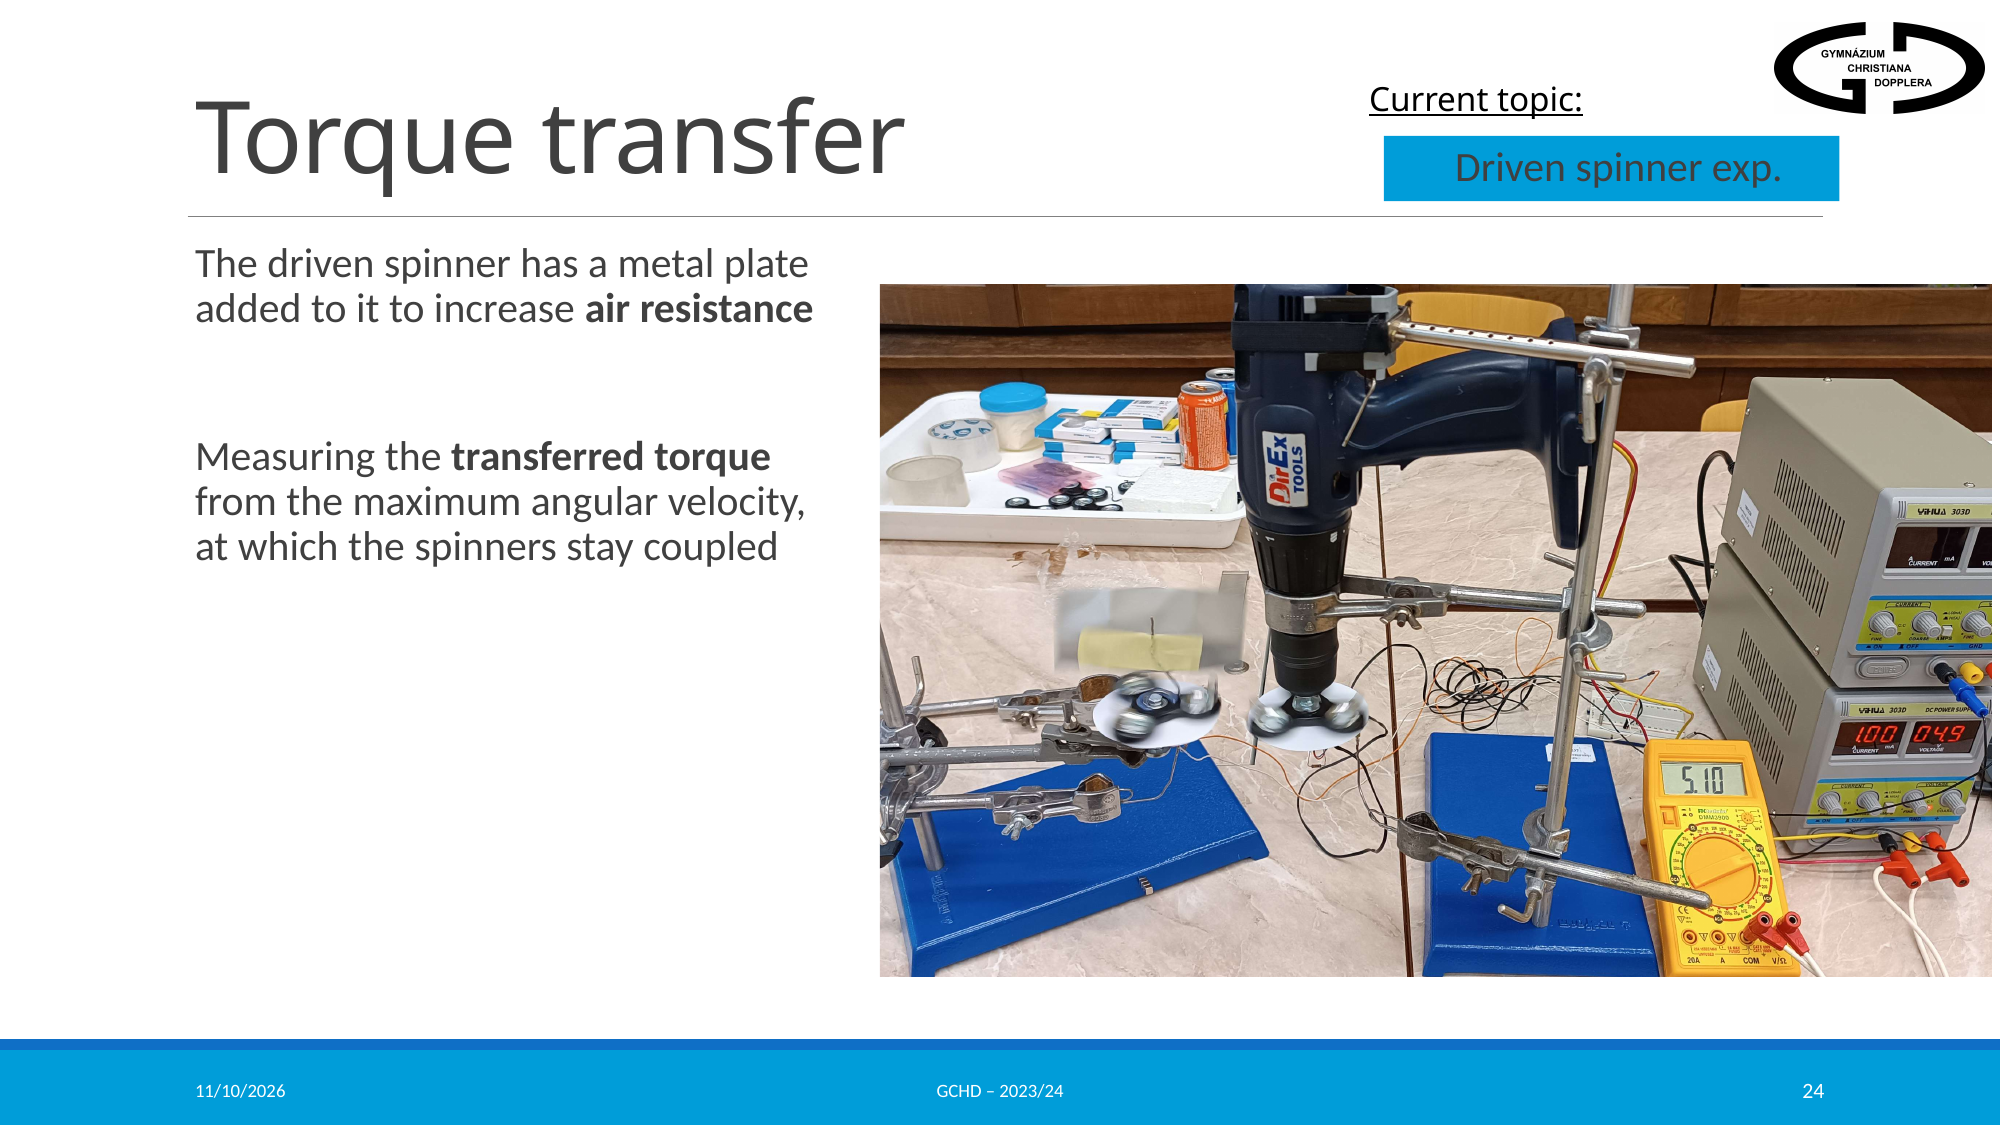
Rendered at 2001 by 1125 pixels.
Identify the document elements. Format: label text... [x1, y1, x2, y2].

picture [1774, 22, 1985, 114]
title Torque transfer [180, 47, 1360, 202]
picture [879, 283, 1993, 978]
slide_number 24 [1624, 1059, 1840, 1120]
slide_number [180, 1059, 586, 1120]
list The driven spinner has a metal plate added to it to increase air resistance Measuring the transferred torque from the maximum angular velocity, at which the spinners stay coupled [180, 233, 820, 963]
footer GCHD – 2023/24 [604, 1059, 1396, 1120]
list Driven spinner exp. [1383, 135, 1840, 202]
